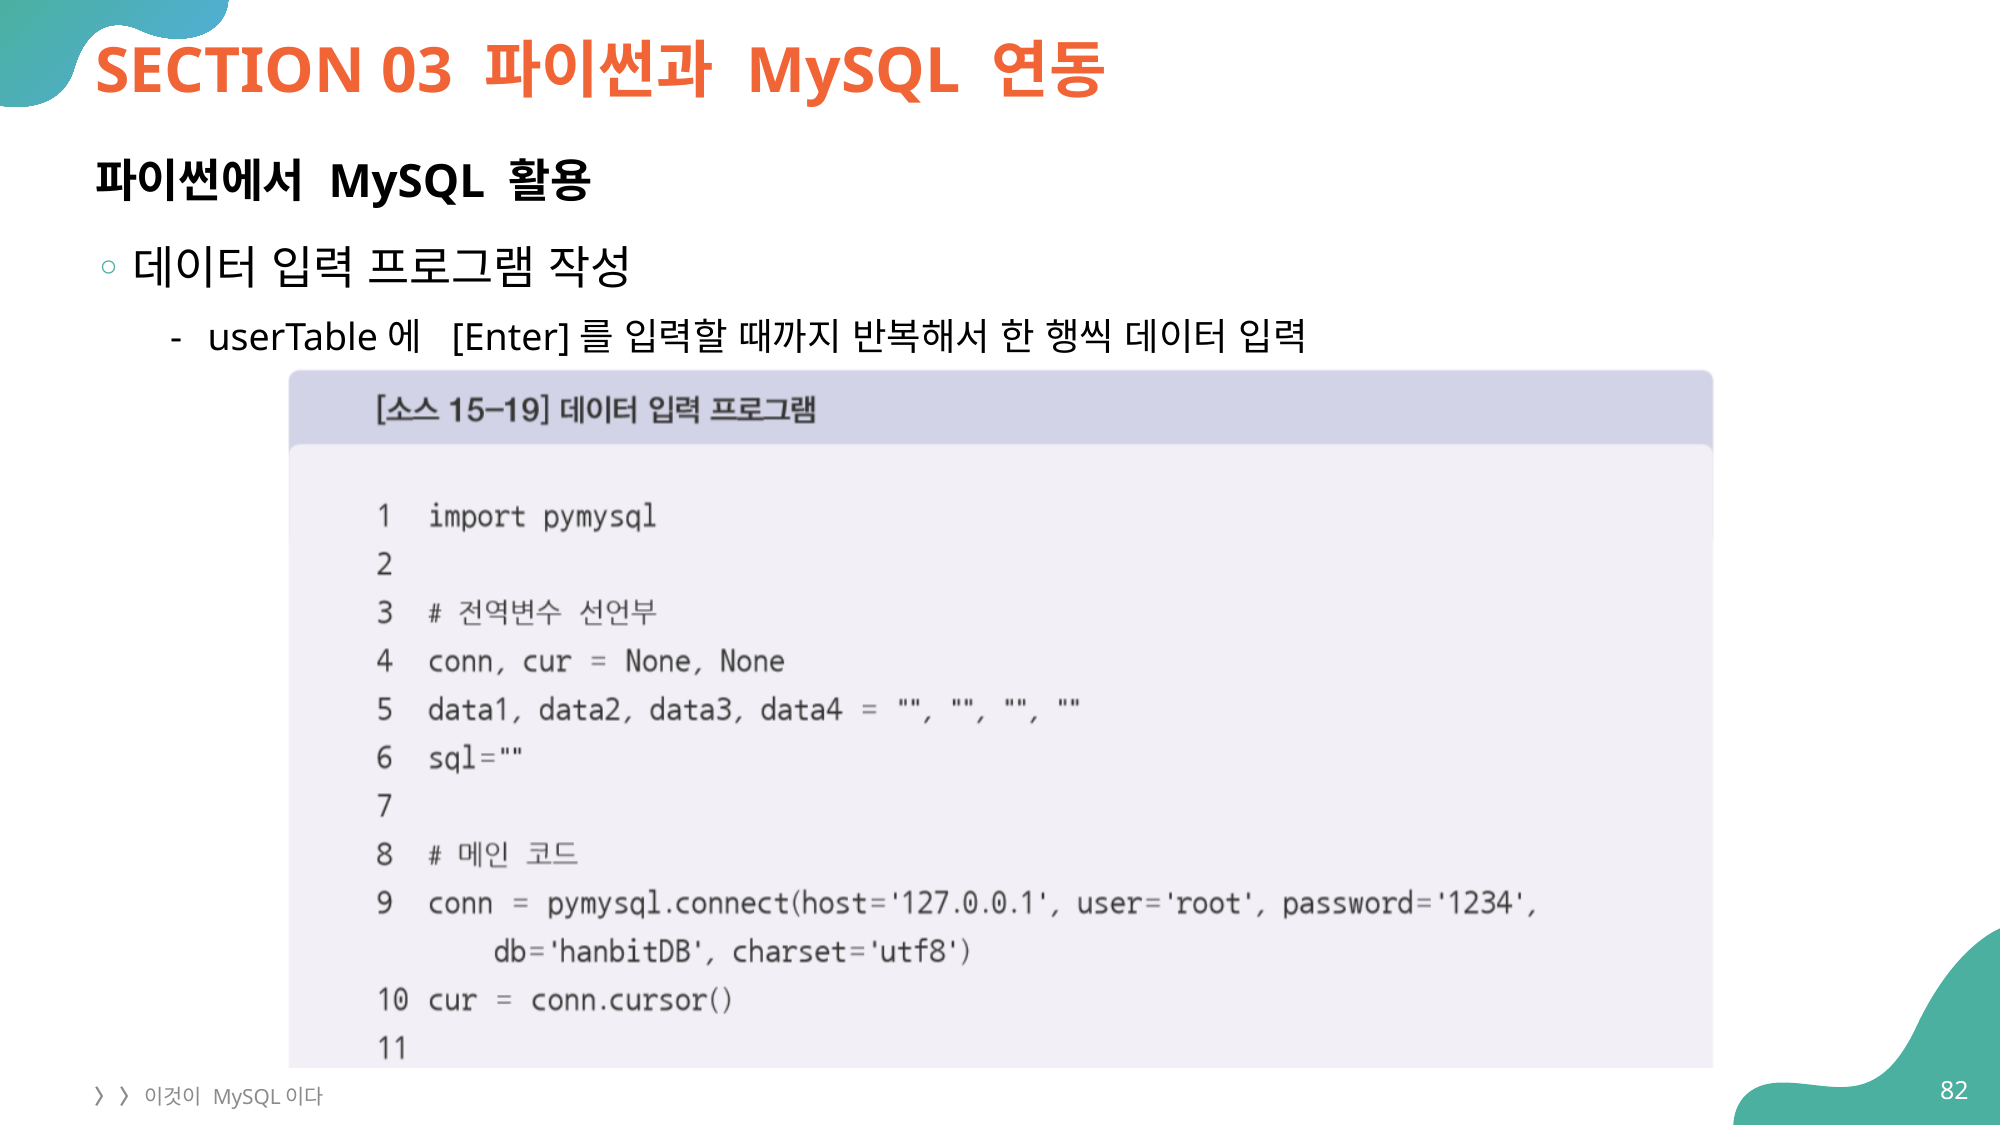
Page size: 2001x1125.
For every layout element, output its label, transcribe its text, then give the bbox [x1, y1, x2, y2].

title SECTION 03 파이썬과 MySQL 연동 [79, 17, 1931, 128]
footer 〉 〉 이것이 MySQL이다 [79, 1078, 755, 1114]
slide_number 82 [1917, 1061, 1984, 1122]
picture [280, 365, 1720, 1068]
list 파이썬에서 MySQL 활용 데이터 입력 프로그램 작성 userTable에 [Enter]를 입력할 때까지 반복해서 한 행씩 데이터 입력 [79, 133, 1931, 1062]
